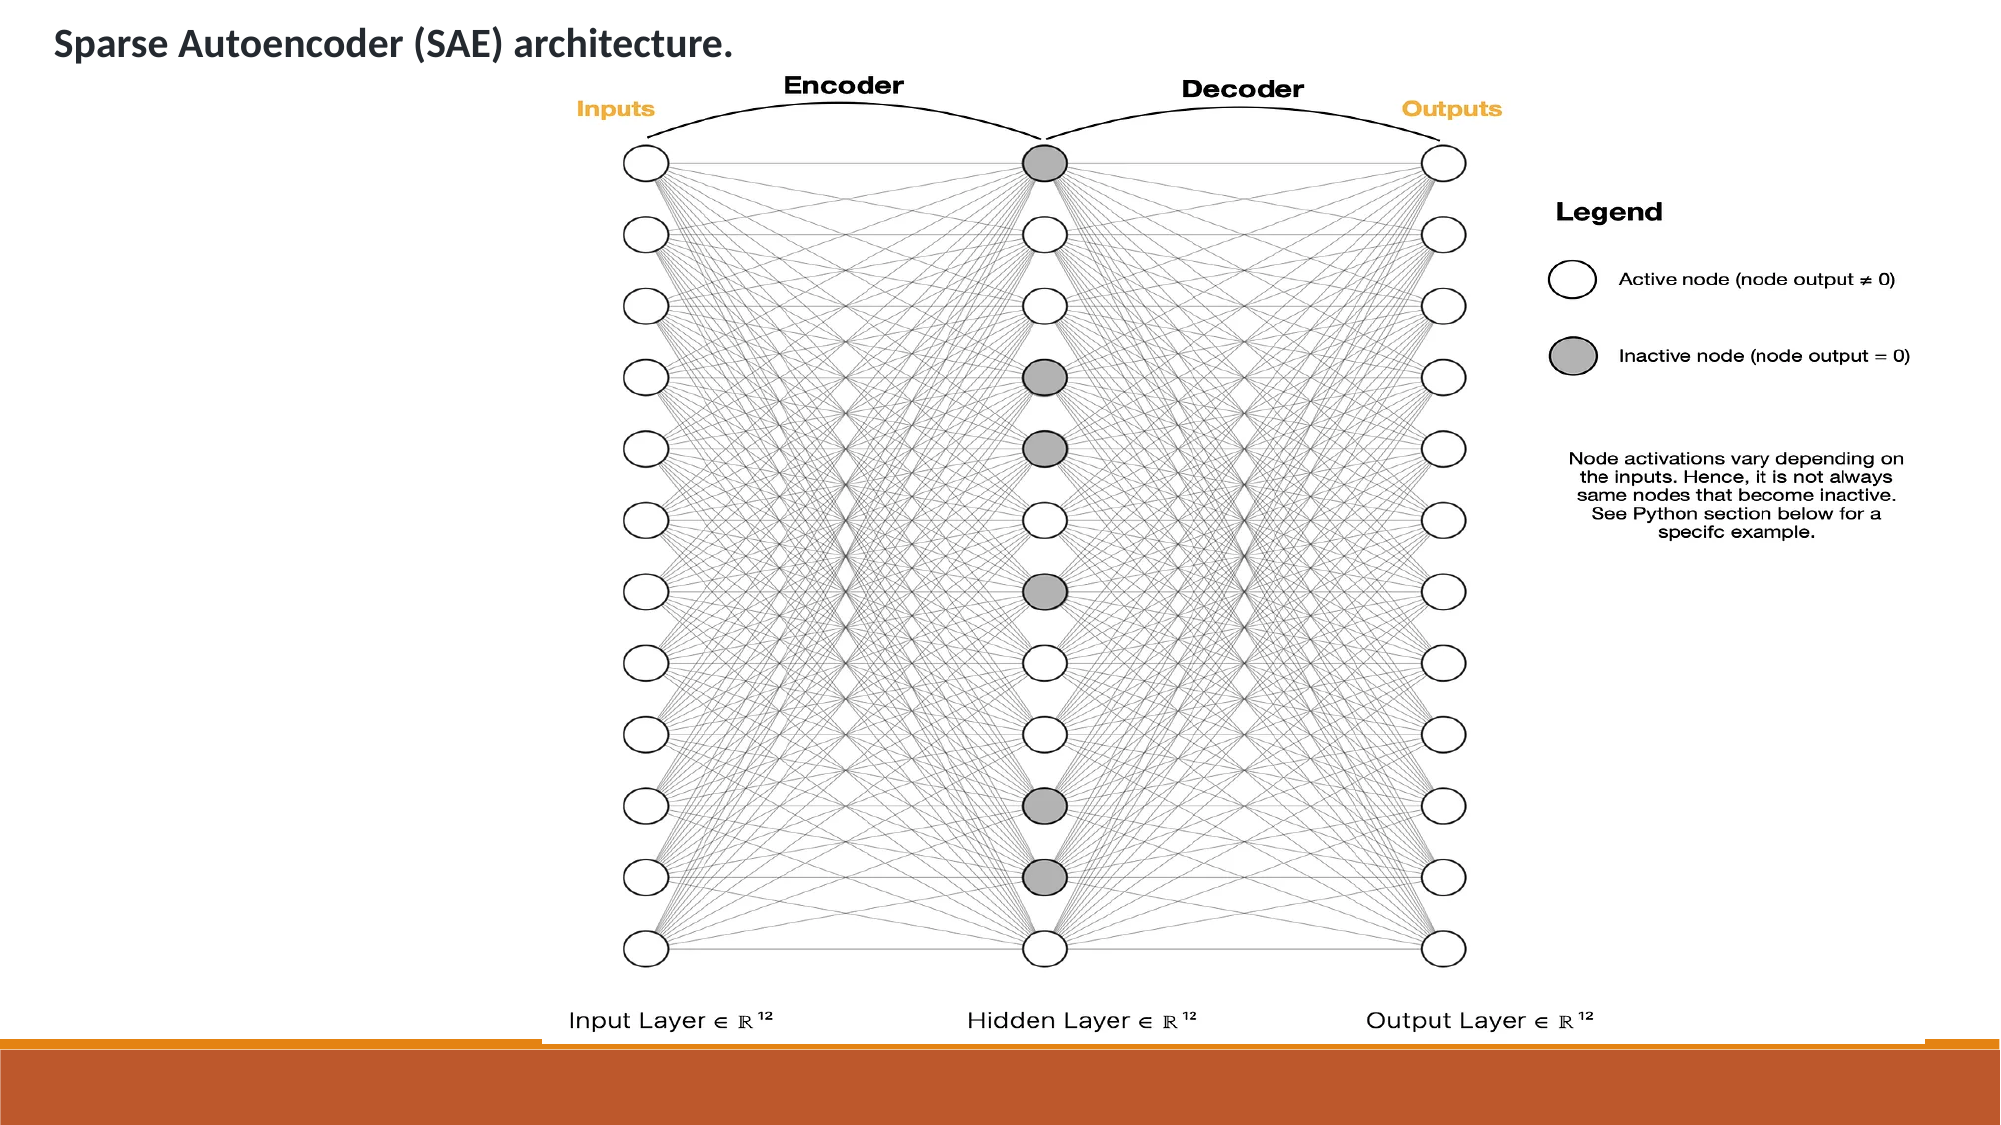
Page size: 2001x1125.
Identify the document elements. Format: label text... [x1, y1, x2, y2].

text_box Sparse Autoencoder (SAE) architecture. [8, 8, 781, 149]
picture [542, 61, 1925, 1044]
